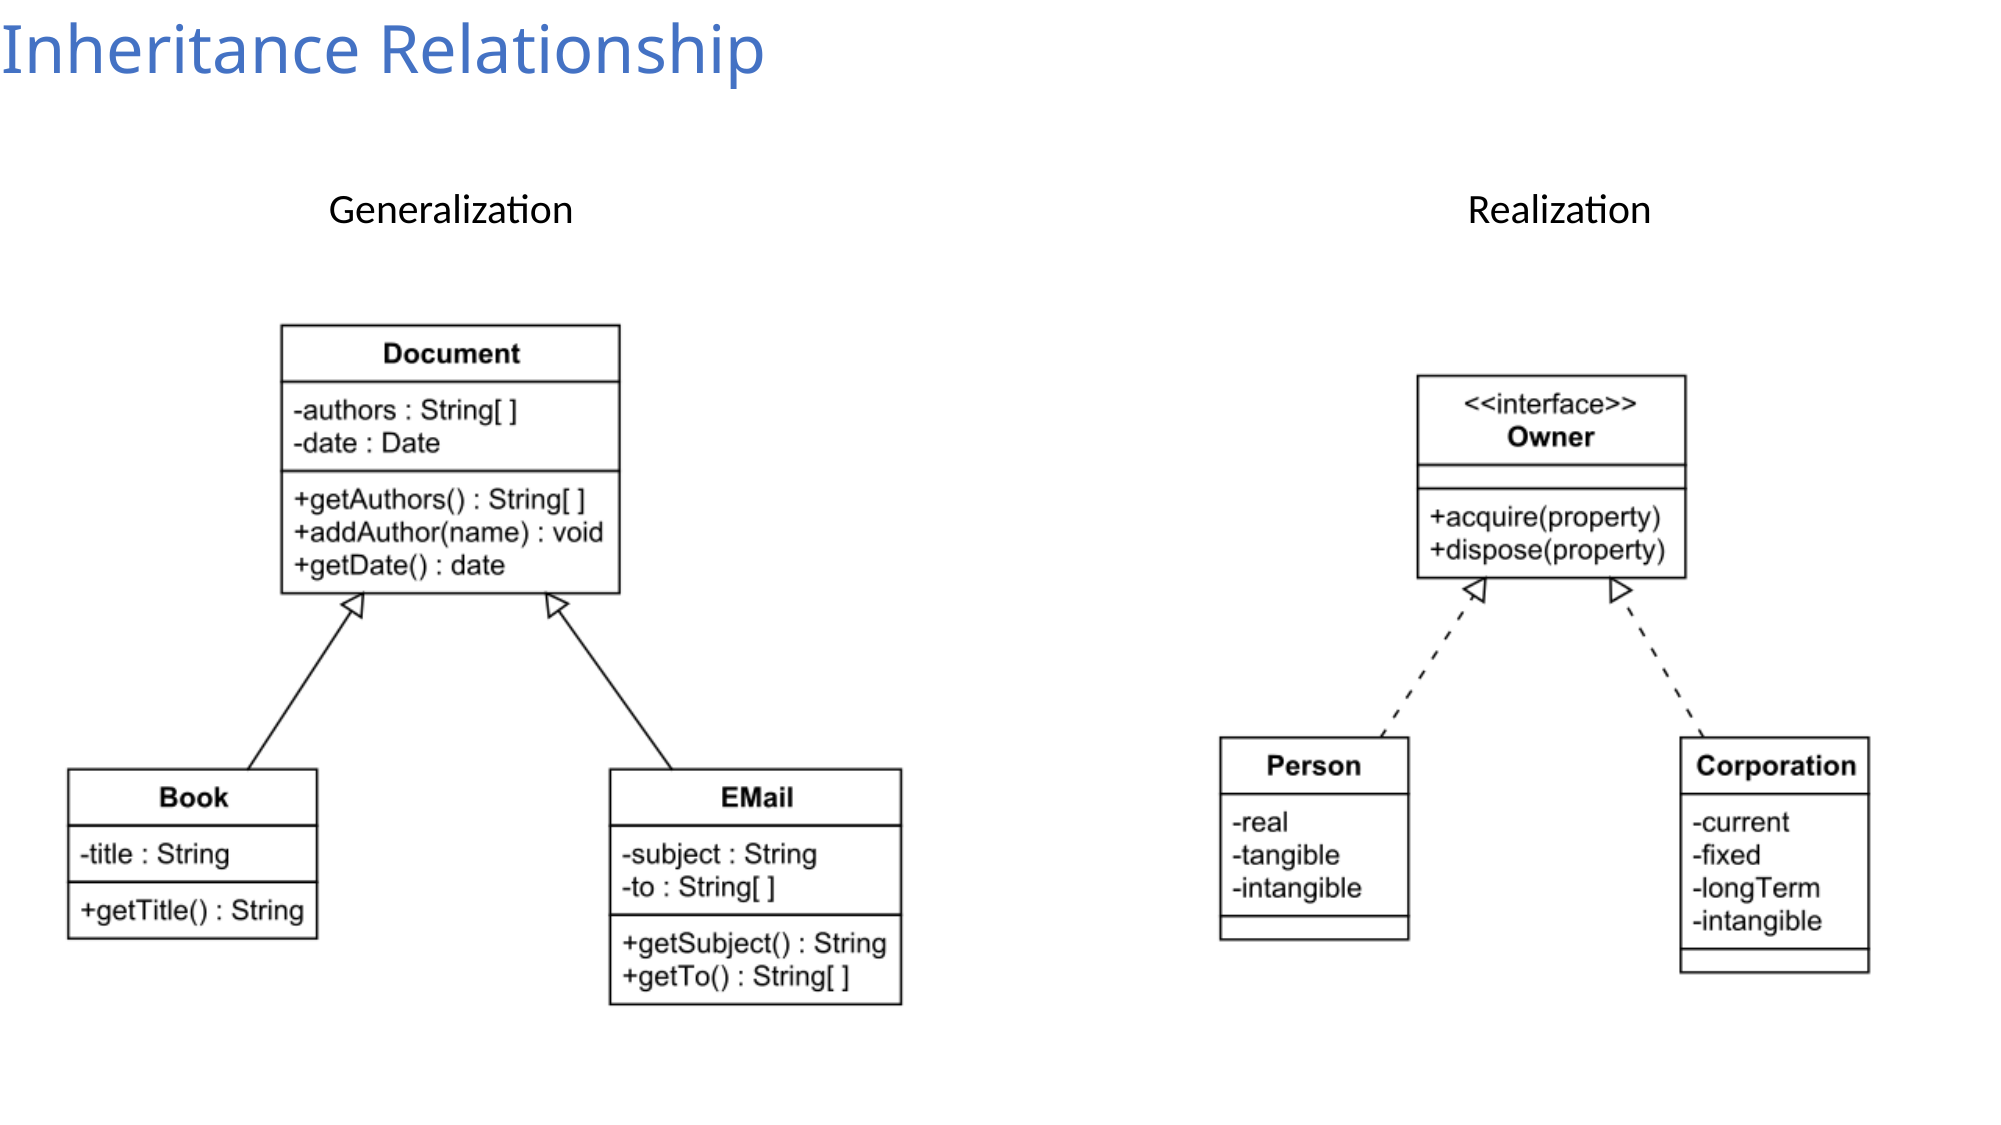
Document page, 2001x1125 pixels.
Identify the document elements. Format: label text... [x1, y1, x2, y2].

text_box Realization [1453, 174, 1687, 240]
picture [40, 314, 968, 1026]
picture [1140, 369, 1988, 998]
text_box Inheritance Relationship [0, 0, 817, 95]
text_box Generalization [314, 174, 599, 240]
